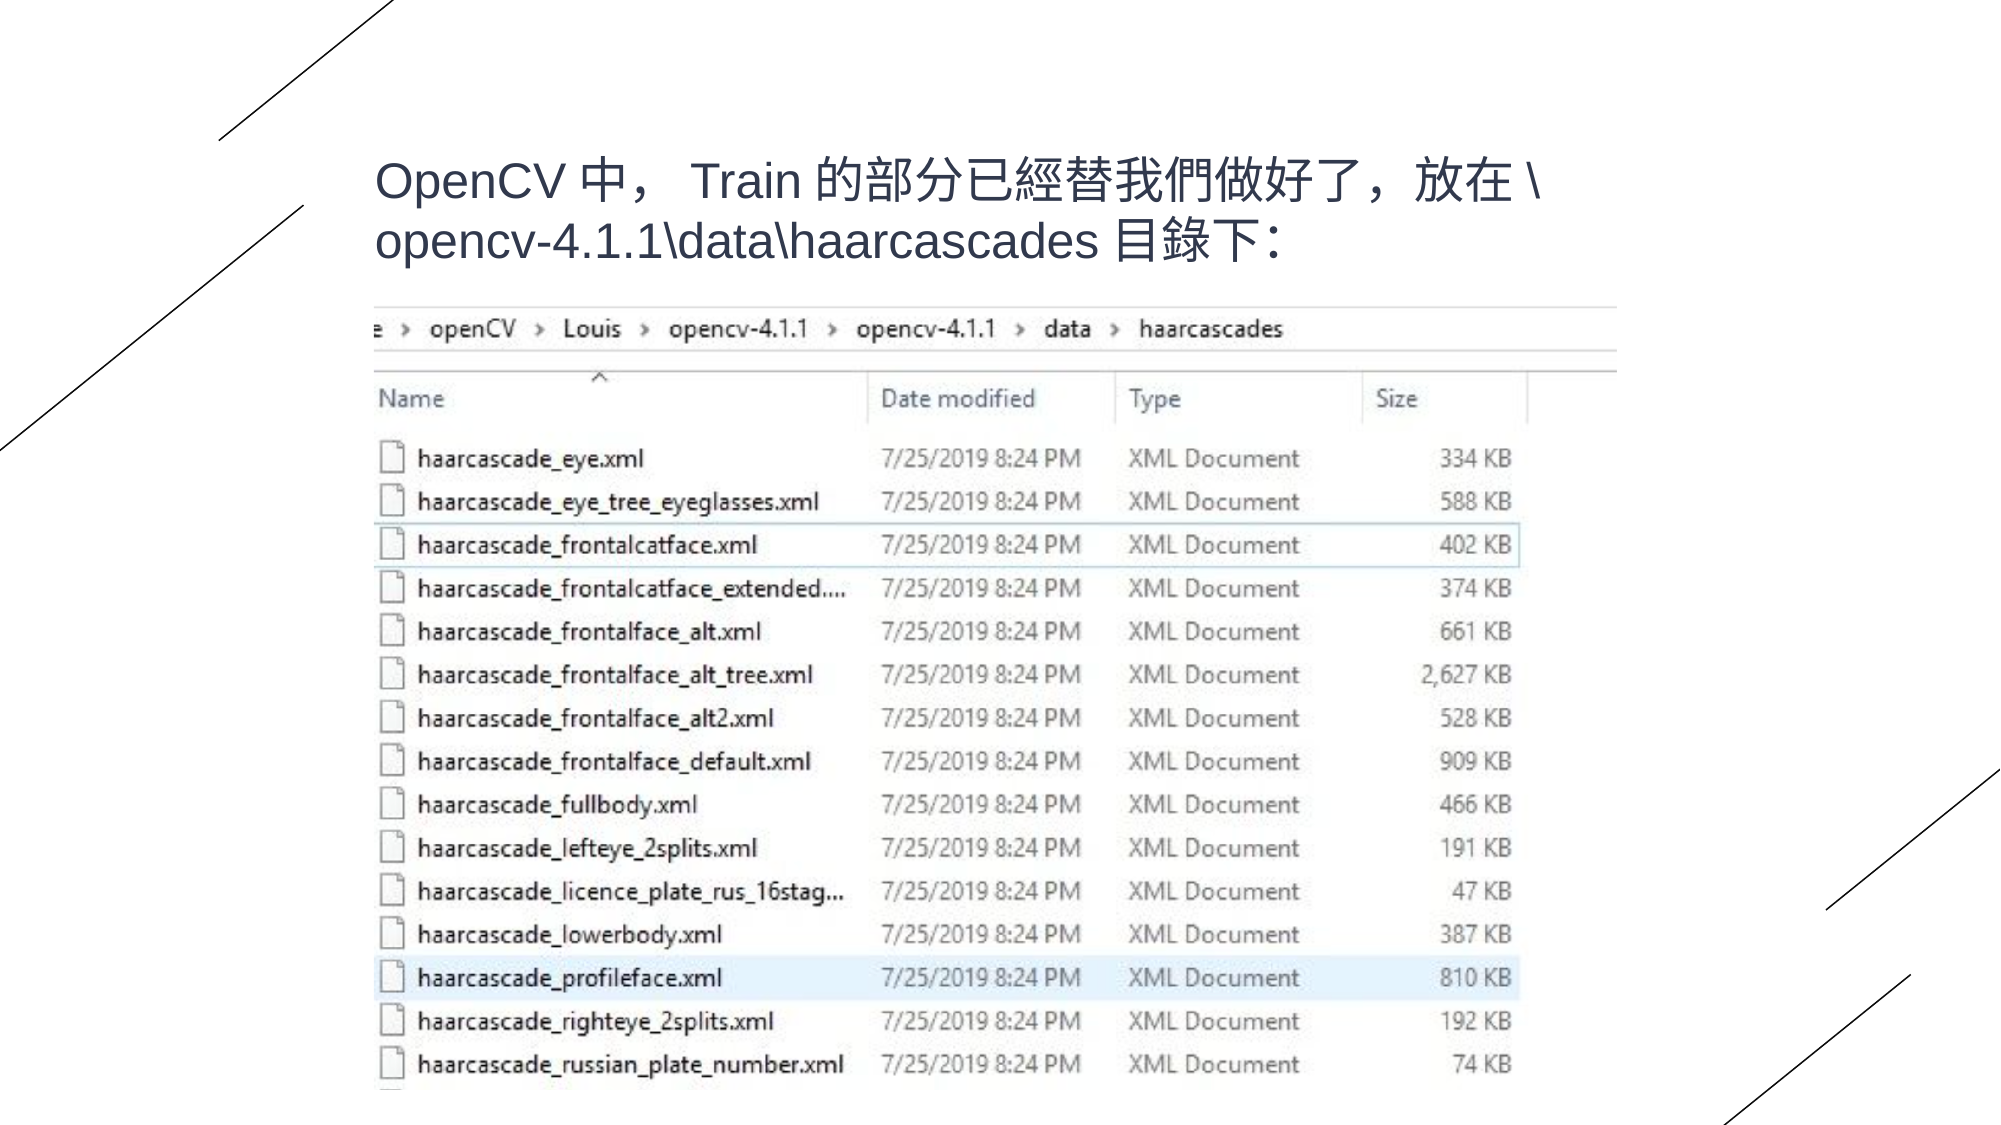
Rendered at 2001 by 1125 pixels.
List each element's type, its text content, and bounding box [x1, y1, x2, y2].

picture [260, 288, 1648, 1091]
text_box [1511, 974, 1911, 1125]
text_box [218, 0, 618, 141]
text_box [1825, 587, 2000, 911]
text_box OpenCV中，Train的部分已經替我們做好了，放在\opencv-4.1.1\data\haarcascades目錄下： [359, 140, 1585, 276]
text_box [0, 204, 304, 528]
